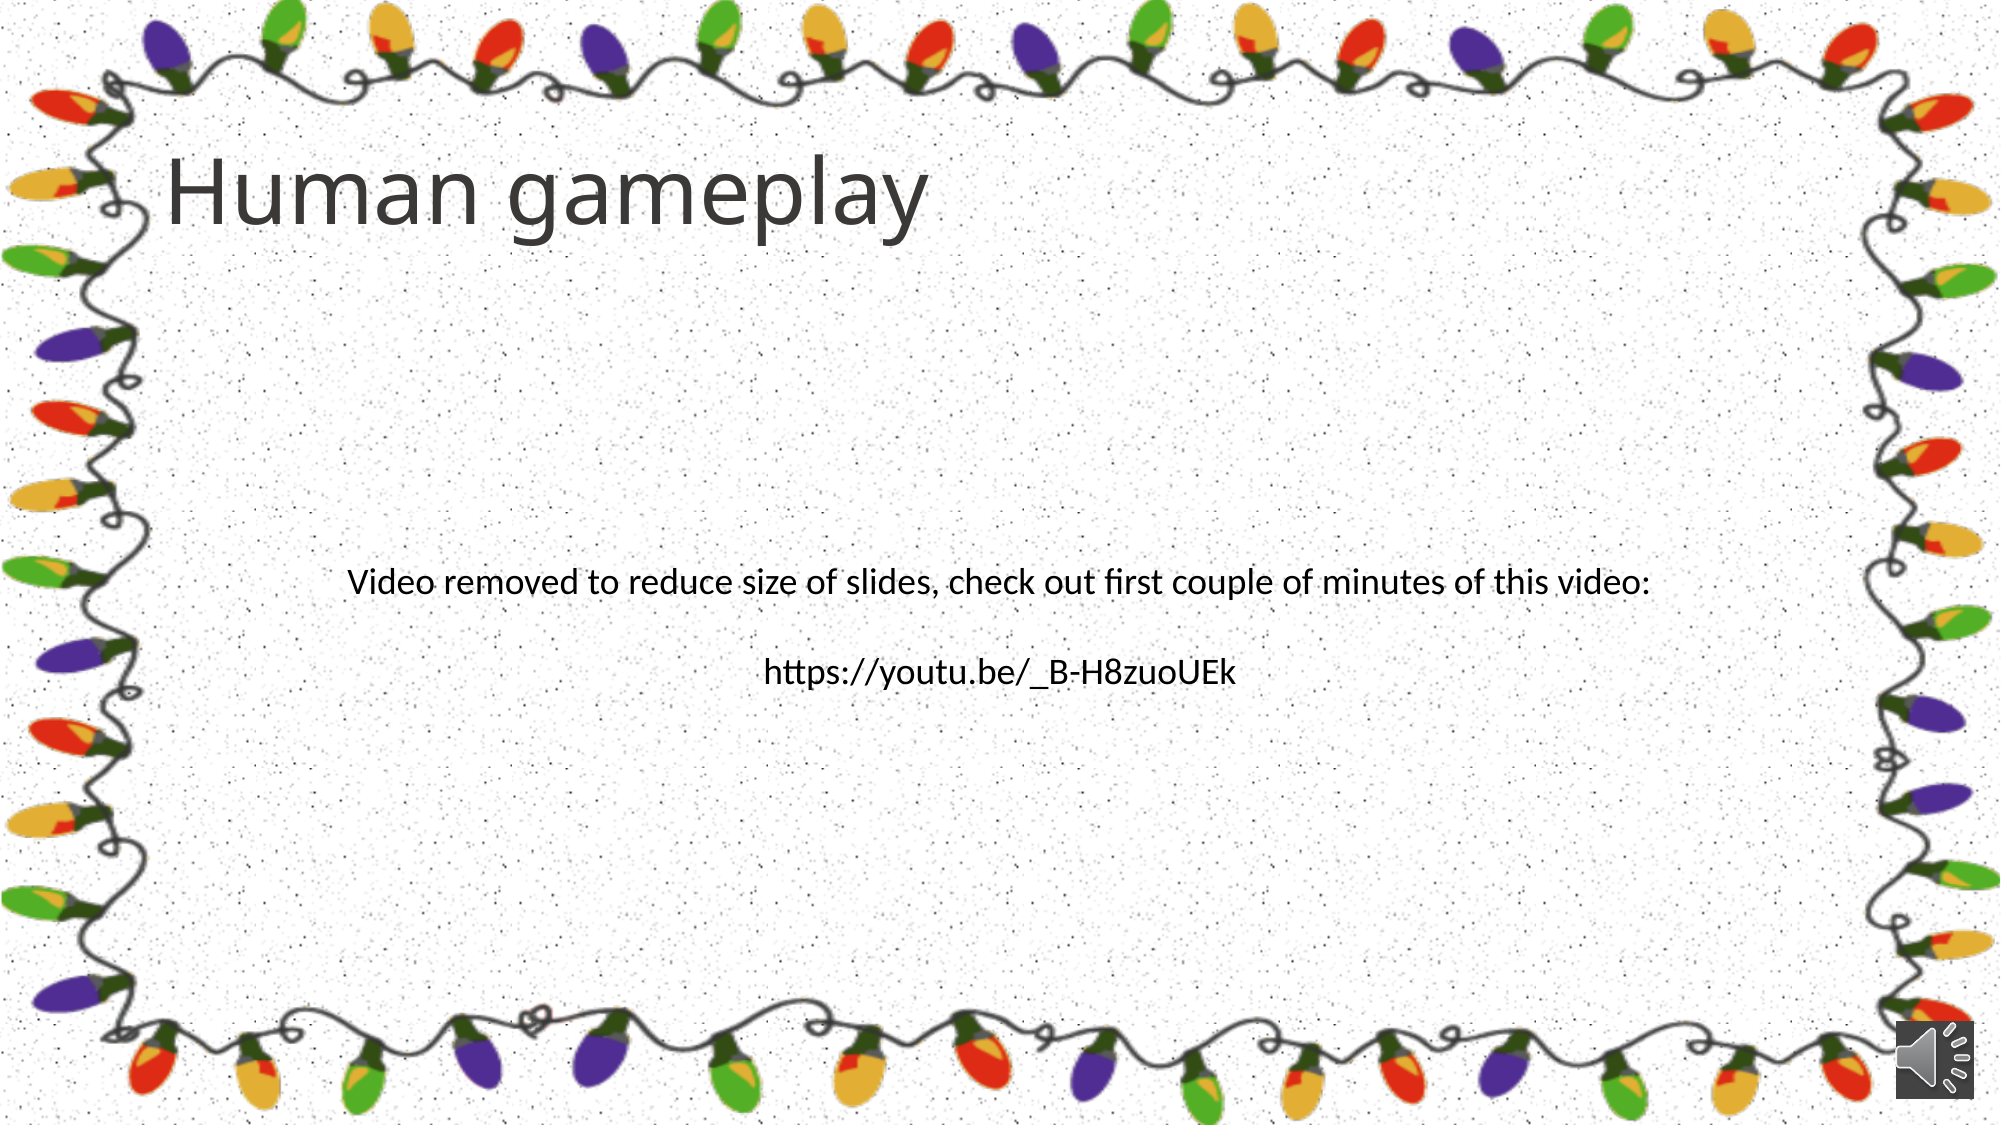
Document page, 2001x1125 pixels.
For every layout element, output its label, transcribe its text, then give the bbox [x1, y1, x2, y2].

title Human gameplay [148, 111, 1846, 278]
picture [2, 0, 2001, 1125]
text_box Video removed to reduce size of slides, check out first couple of minutes of this video: https://youtu.be/_B-H8zuoUEk [0, 549, 2000, 700]
